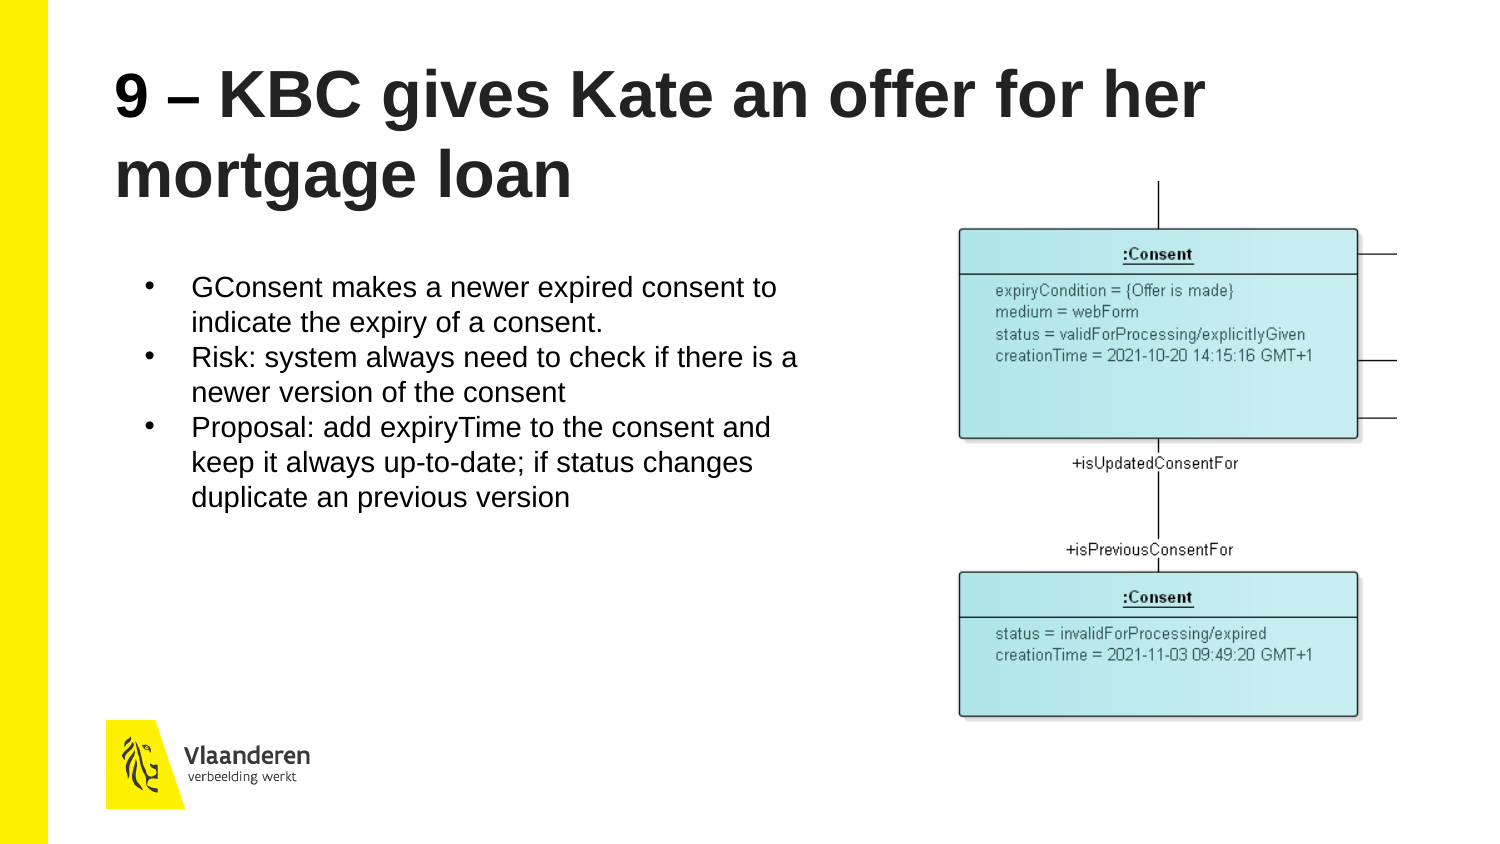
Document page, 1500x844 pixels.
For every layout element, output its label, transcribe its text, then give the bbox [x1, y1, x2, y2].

text_box 9 – KBC gives Kate an offer for her mortgage loan [103, 44, 1449, 203]
picture [106, 720, 333, 809]
picture [924, 181, 1398, 748]
text_box GConsent makes a newer expired consent to indicate the expiry of a consent. Risk: system always need to check if there is a newer version of the consent Proposal: add expiryTime to the consent and keep it always up-to-date; if status changes duplicate an previous version [129, 260, 833, 521]
